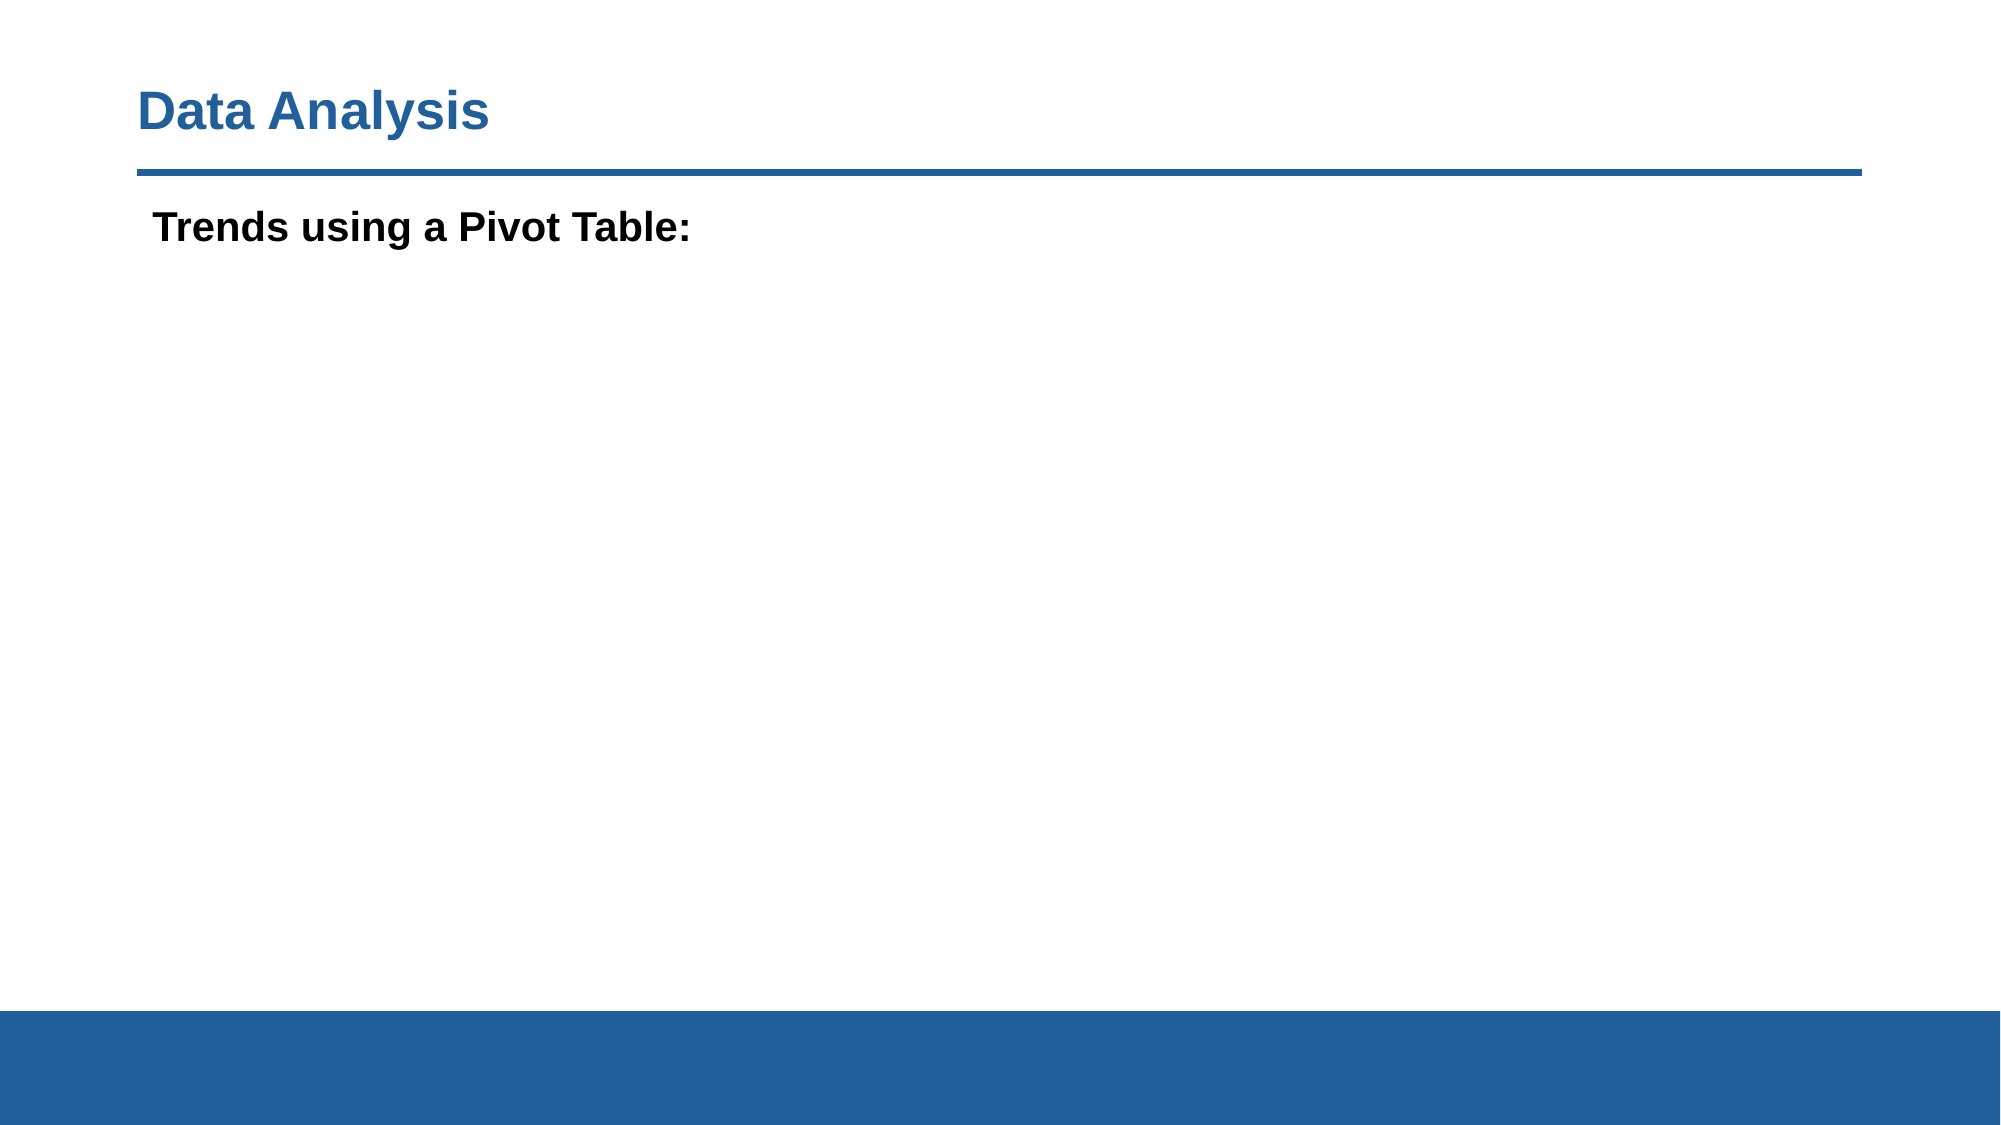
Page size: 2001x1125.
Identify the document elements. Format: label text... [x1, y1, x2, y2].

title Data Analysis [122, 55, 1847, 168]
list Trends using a Pivot Table: [137, 197, 1863, 990]
